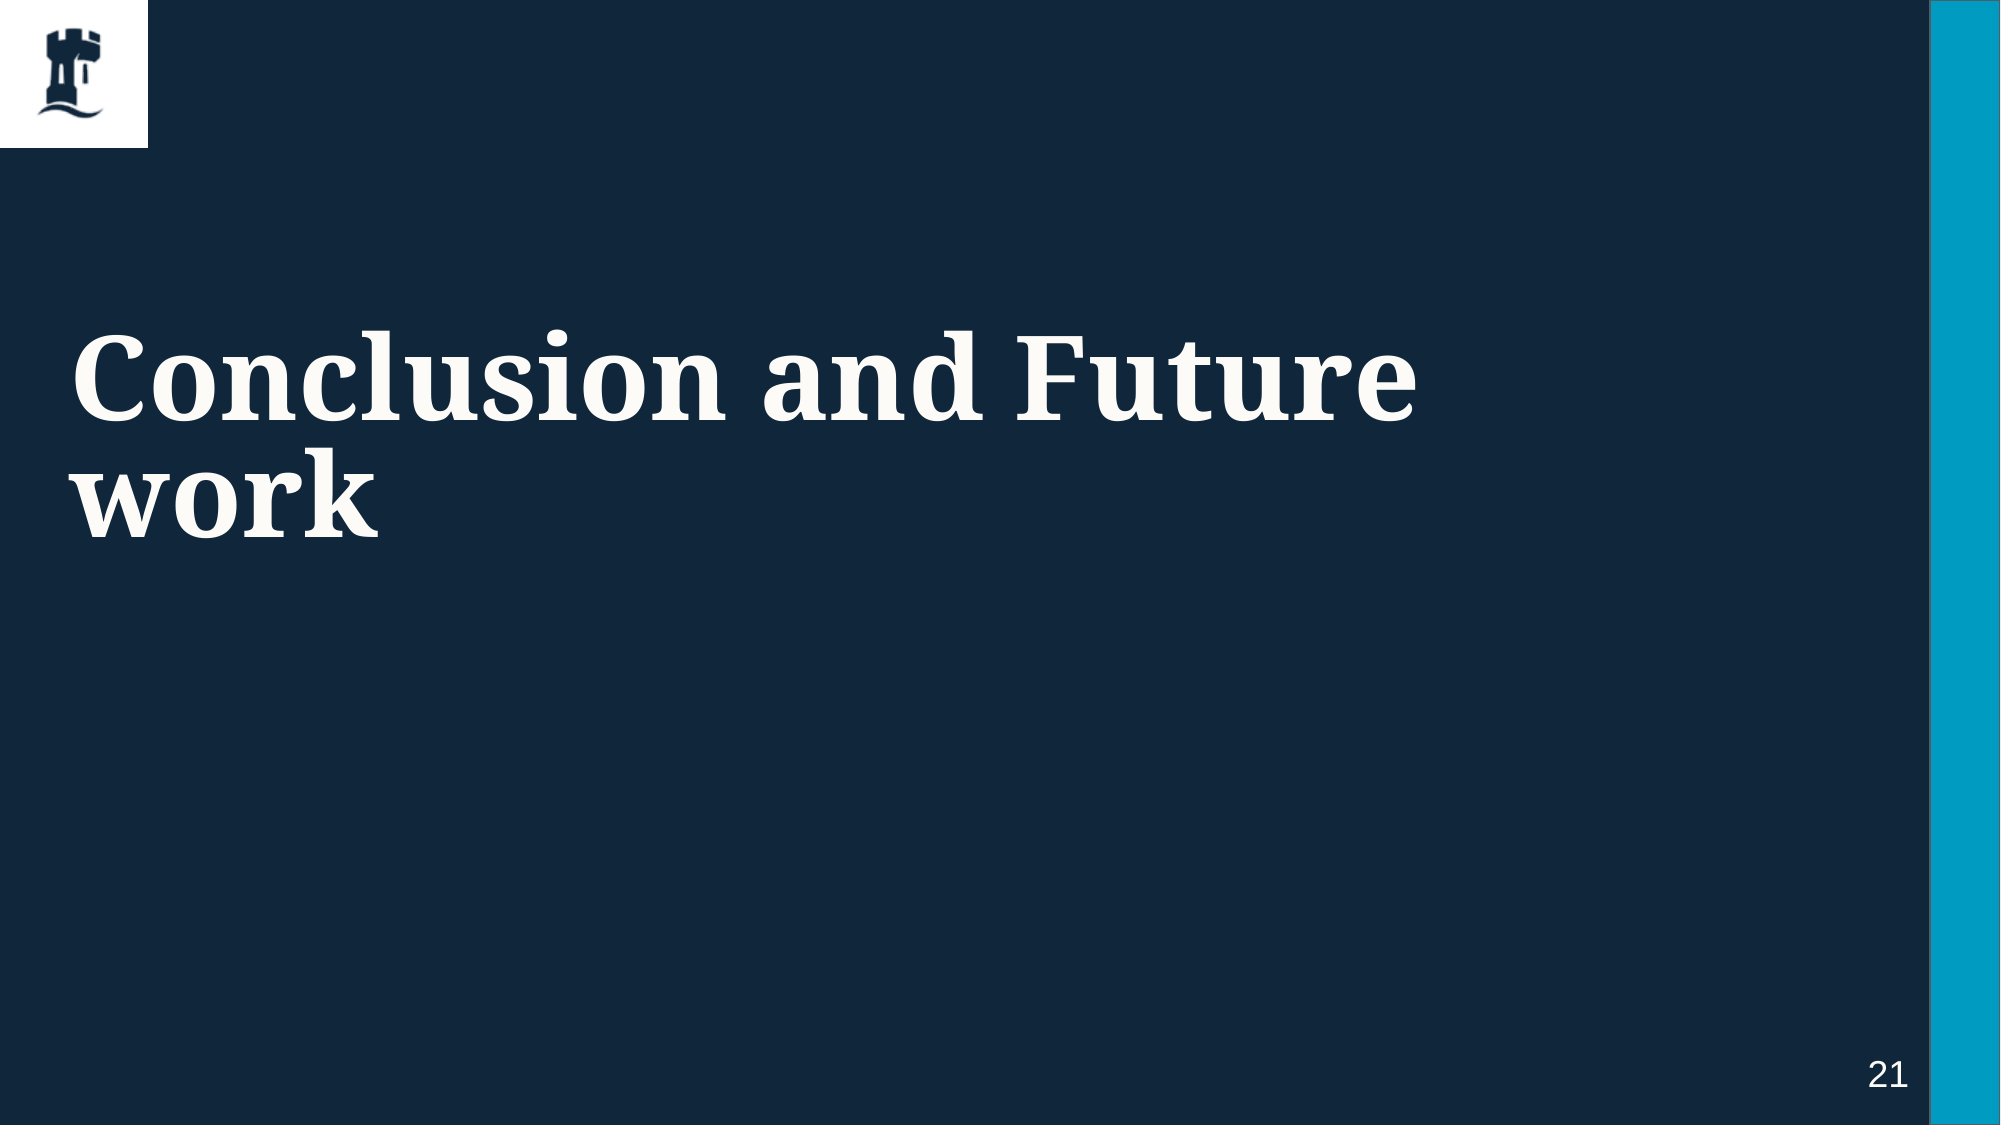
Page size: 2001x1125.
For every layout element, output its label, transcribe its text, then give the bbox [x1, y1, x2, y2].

picture [0, 0, 148, 148]
slide_number 21 [1791, 1049, 1910, 1083]
title Conclusion and Future work [70, 296, 1747, 592]
